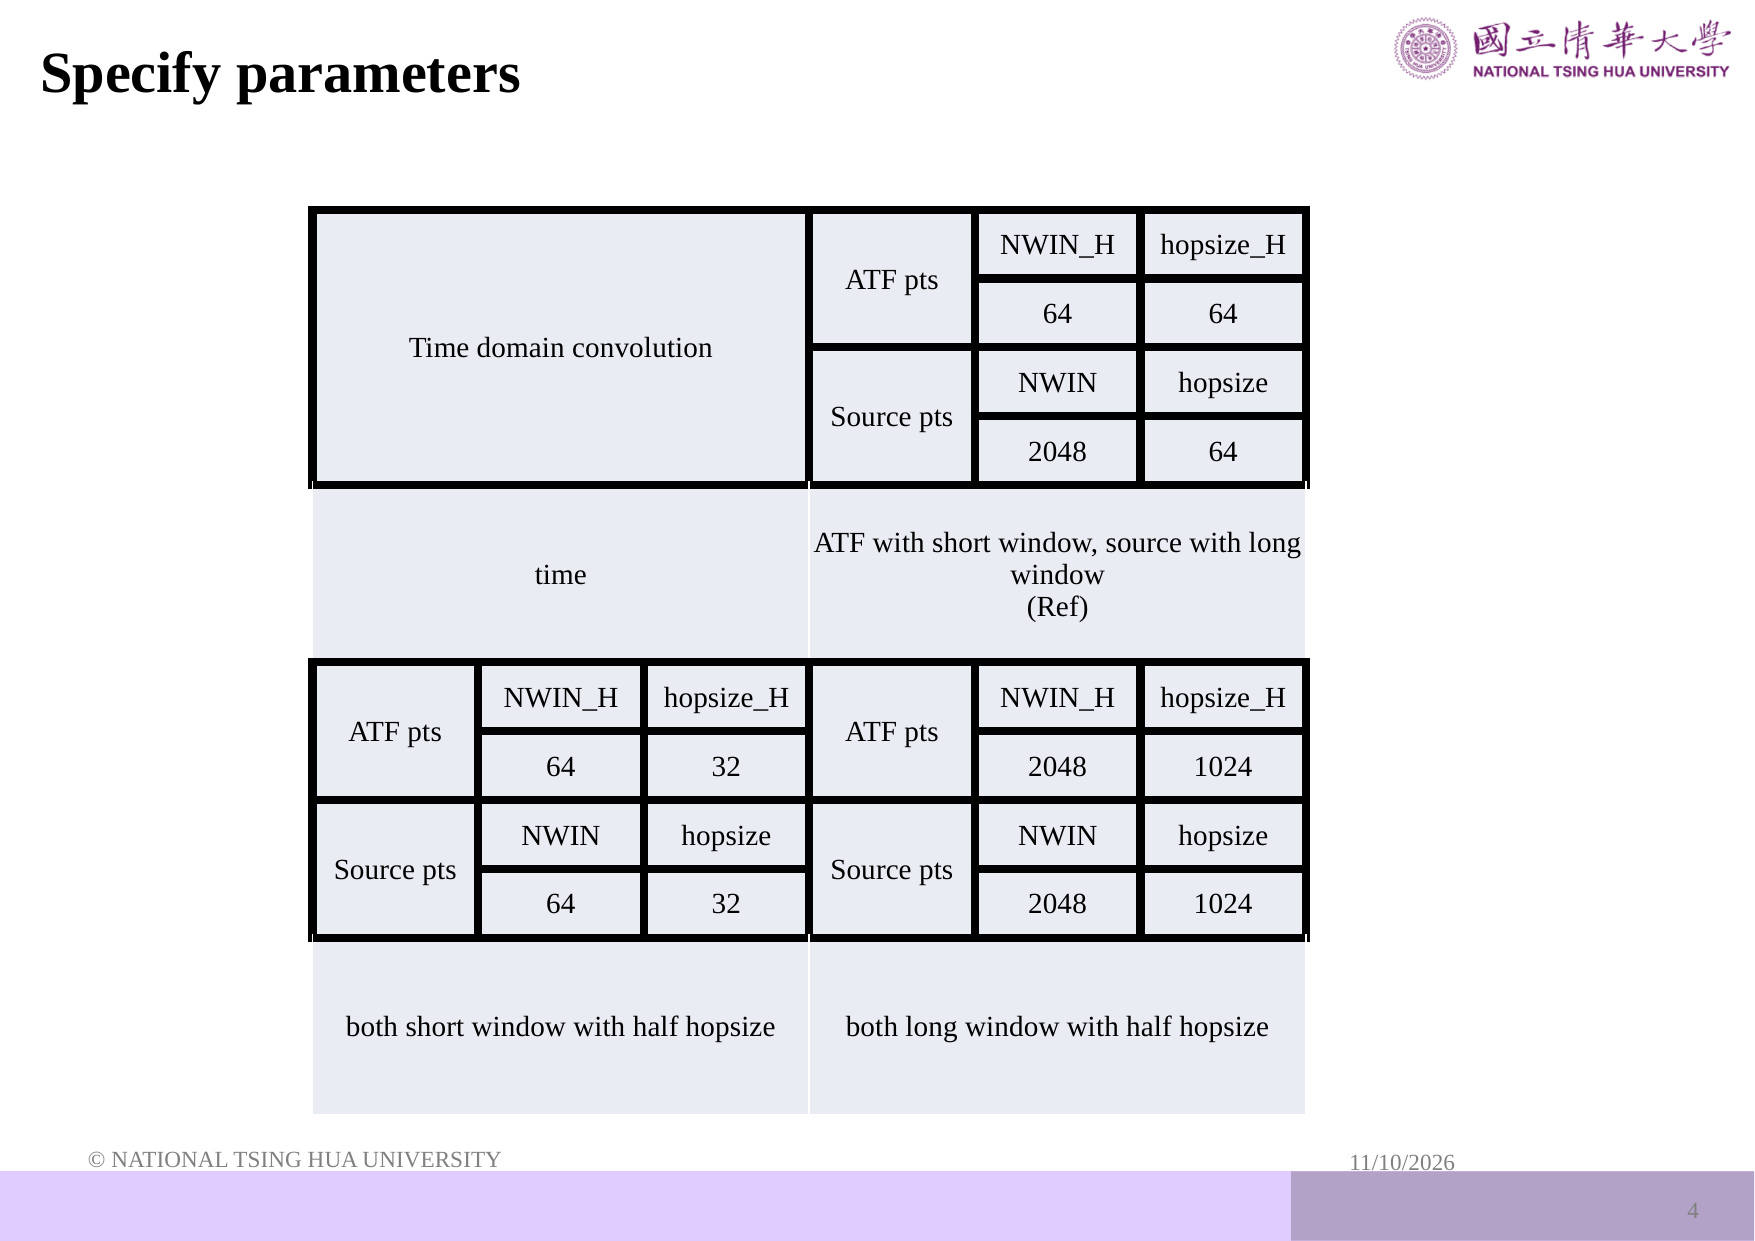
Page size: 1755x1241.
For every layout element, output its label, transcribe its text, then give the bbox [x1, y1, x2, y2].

table_cell both short window with half hopsize [313, 942, 808, 1114]
table_cell NWIN_H [482, 666, 640, 727]
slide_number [1334, 1132, 1542, 1191]
table_cell 64 [979, 283, 1136, 343]
table_cell 2048 [979, 735, 1136, 796]
table_cell hopsize [648, 804, 805, 865]
picture [0, 1171, 1291, 1241]
table_cell 1024 [1145, 735, 1302, 796]
title Specify parameters [25, 13, 1578, 118]
table_cell time [313, 489, 808, 658]
table_cell hopsize_H [1145, 666, 1302, 727]
table_header hopsize_H [1145, 214, 1302, 274]
table_header Time domain convolution [317, 214, 805, 481]
table_cell 1024 [1145, 873, 1302, 934]
table_cell 32 [648, 873, 805, 934]
slide_number 4 [1577, 1180, 1714, 1239]
table_header ATF pts [813, 214, 971, 343]
table_cell ATF with short window, source with long window (Ref) [810, 489, 1305, 658]
table_header NWIN_H [979, 214, 1136, 274]
table_cell NWIN_H [979, 666, 1136, 727]
picture [1388, 2, 1755, 95]
table_cell 64 [1145, 420, 1302, 481]
table_cell hopsize_H [648, 666, 805, 727]
table_cell NWIN [482, 804, 640, 865]
table_cell ATF pts [317, 666, 474, 796]
table_cell 2048 [979, 873, 1136, 934]
table_cell NWIN [979, 804, 1136, 865]
table_cell NWIN [979, 351, 1136, 412]
table_cell 64 [482, 873, 640, 934]
footer © NATIONAL TSING HUA UNIVERSITY [72, 1129, 552, 1188]
table_cell both long window with half hopsize [810, 942, 1305, 1114]
table_cell ATF pts [813, 666, 971, 796]
table_cell 32 [648, 735, 805, 796]
table_cell 64 [482, 735, 640, 796]
table_cell Source pts [813, 351, 971, 481]
table_cell Source pts [813, 804, 971, 934]
table_cell 64 [1145, 283, 1302, 343]
table_cell 2048 [979, 420, 1136, 481]
table_cell Source pts [317, 804, 474, 934]
table_cell hopsize [1145, 351, 1302, 412]
table_cell hopsize [1145, 804, 1302, 865]
